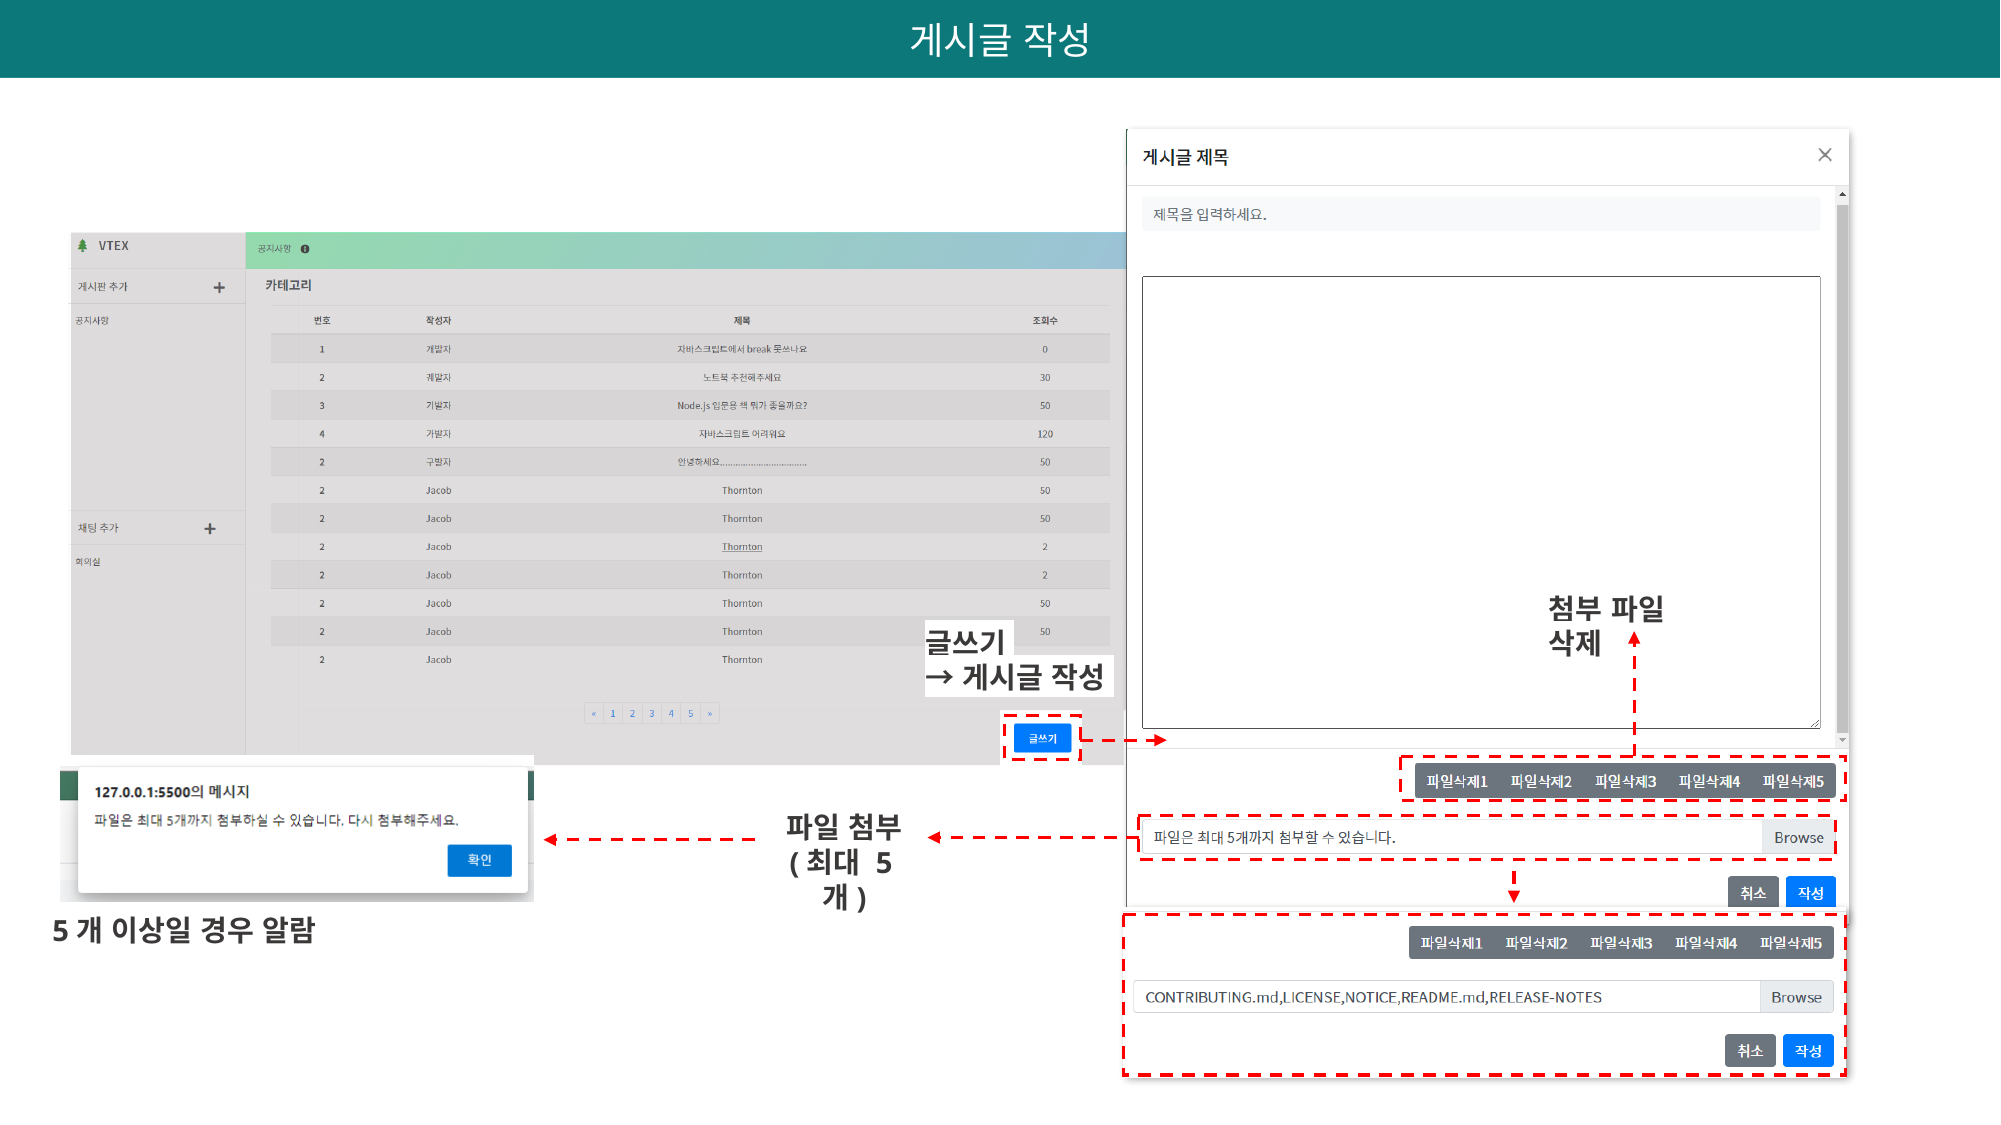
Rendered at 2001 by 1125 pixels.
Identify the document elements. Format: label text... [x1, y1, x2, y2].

text_box 5개 이상일 경우 알람 [0, 904, 395, 955]
text_box 파일 첨부 (최대 5개) [760, 801, 929, 922]
picture [60, 129, 1849, 1078]
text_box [0, 0, 2000, 78]
